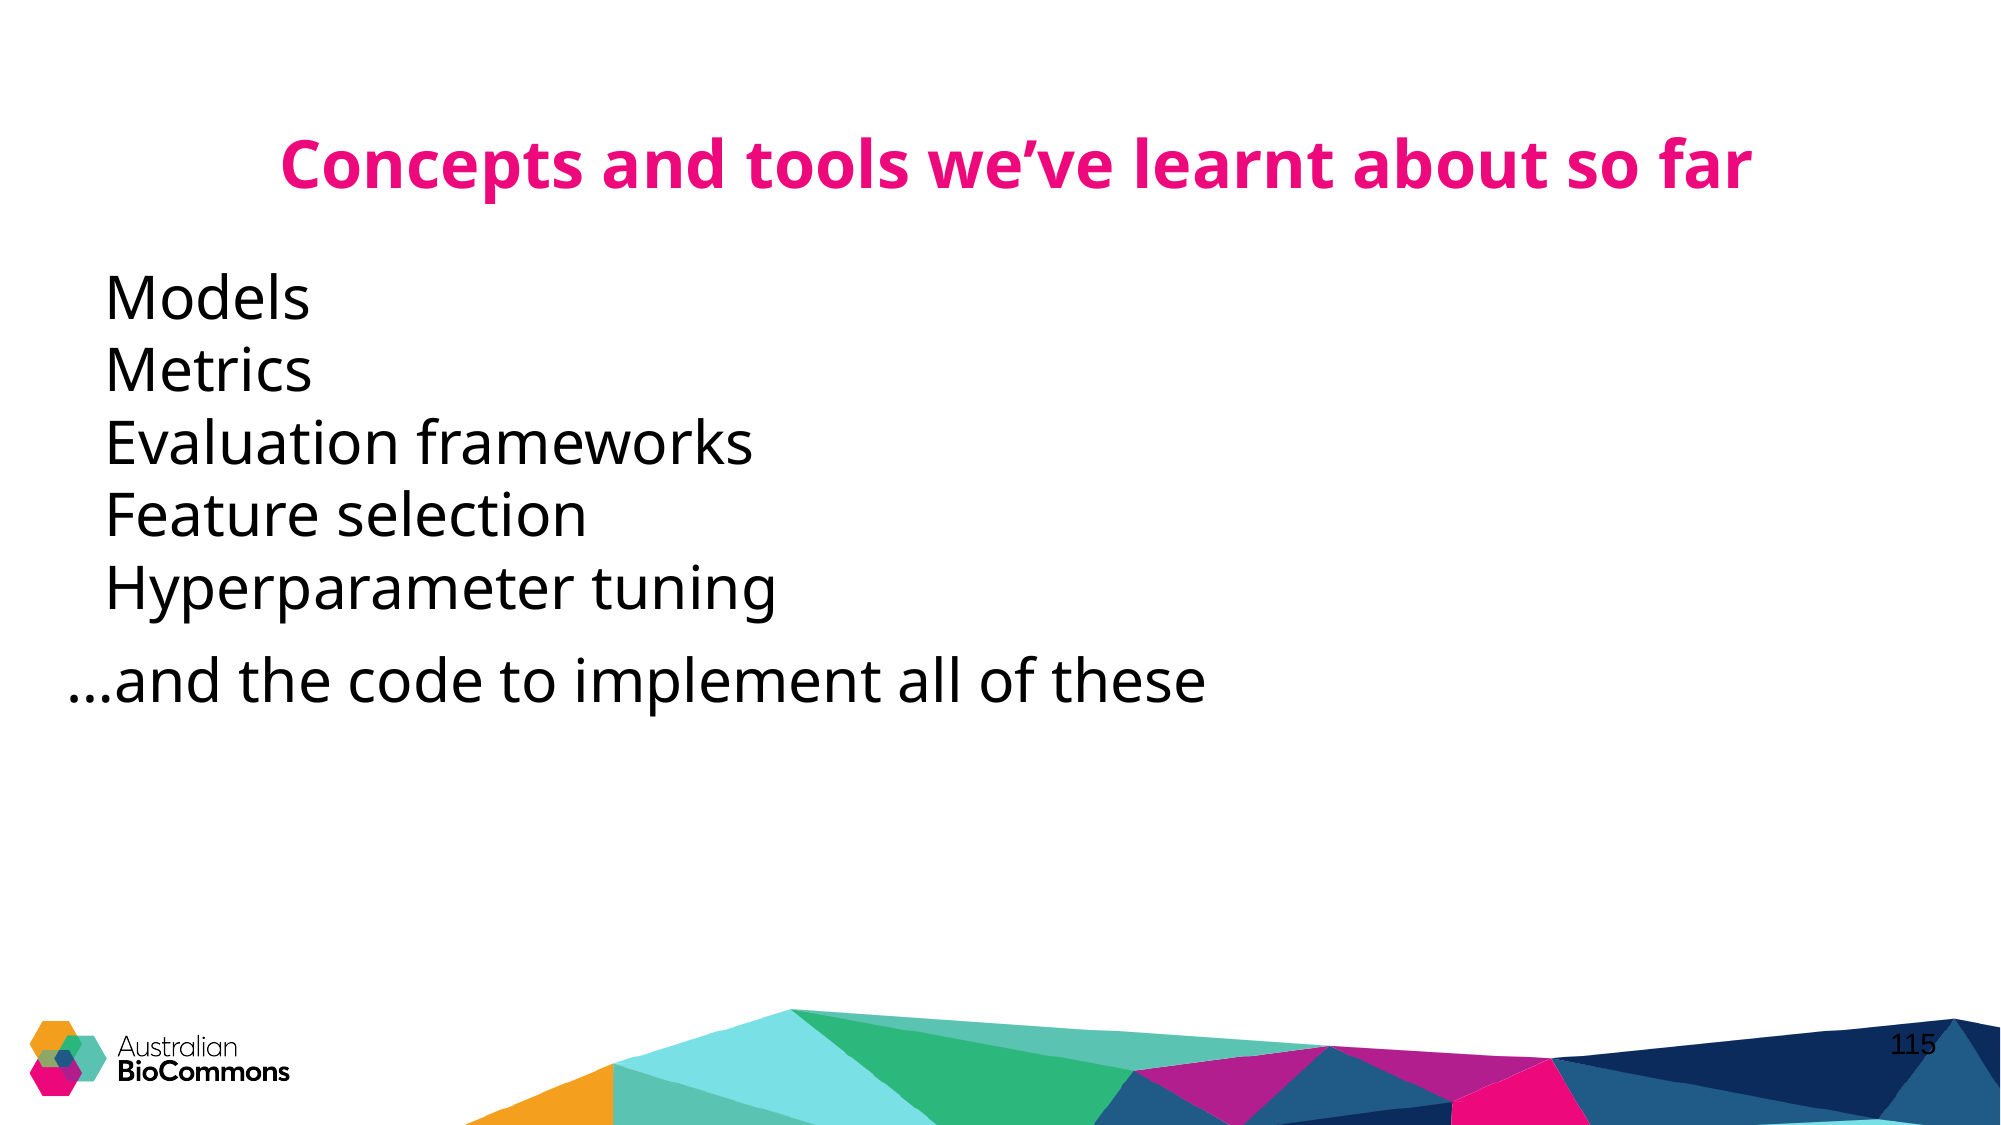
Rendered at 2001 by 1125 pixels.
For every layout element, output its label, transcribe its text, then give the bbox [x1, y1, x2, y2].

picture [11, 1014, 308, 1103]
title Concepts and tools we’ve learnt about so far [81, 64, 1953, 211]
list Models Metrics Evaluation frameworks Feature selection Hyperparameter tuning …and the code to implement all of these [51, 251, 1924, 970]
slide_number 115 [1797, 1012, 1937, 1073]
picture [428, 992, 2001, 1125]
